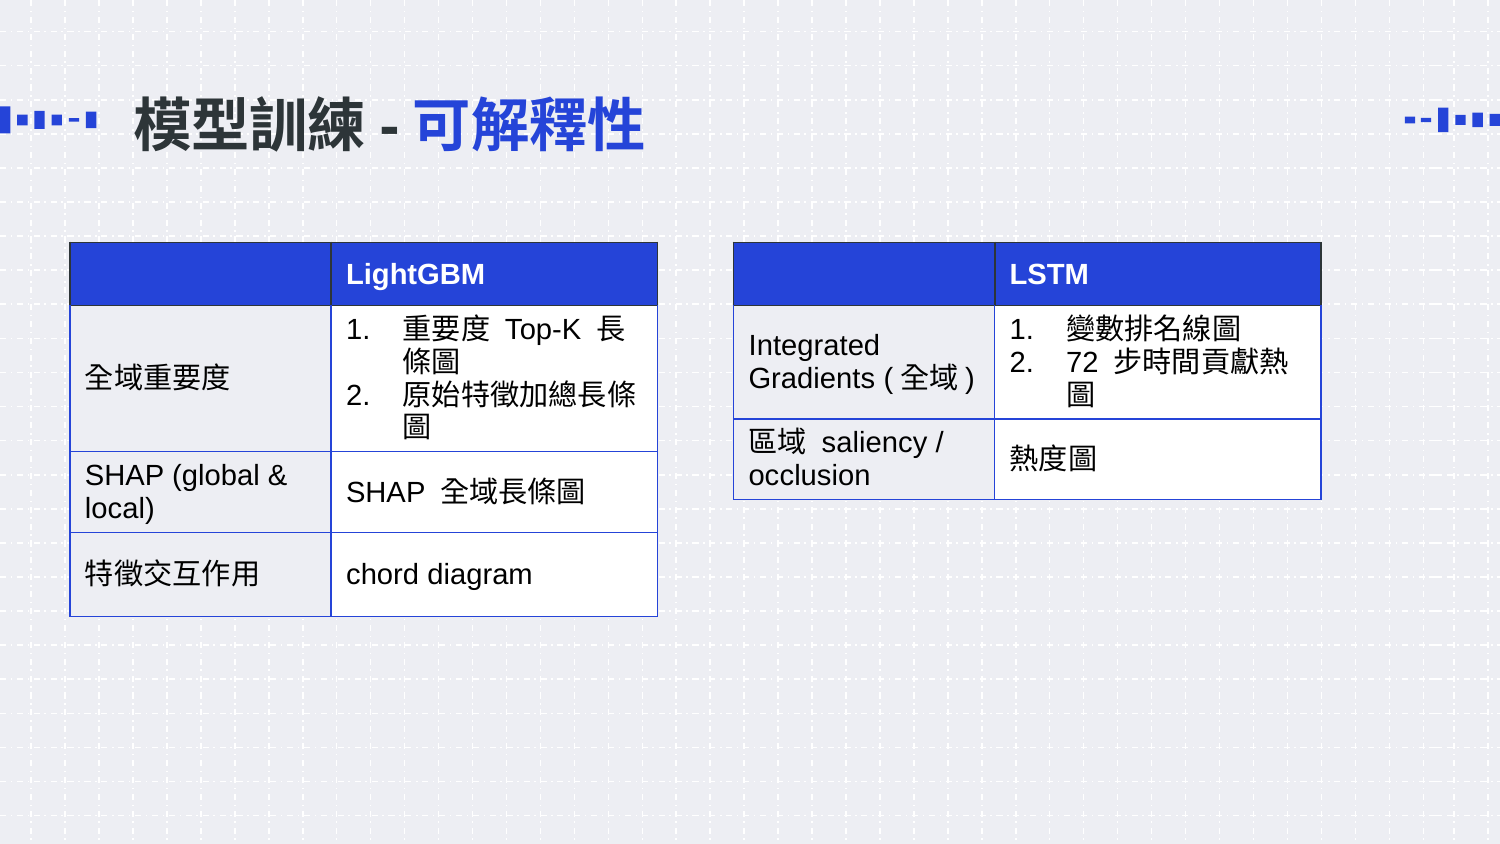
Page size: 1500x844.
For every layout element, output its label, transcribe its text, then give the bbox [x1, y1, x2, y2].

table_cell 特徵交互作用 [71, 533, 330, 616]
table_cell 區域 saliency / occlusion [734, 420, 994, 499]
table_header [71, 243, 330, 305]
table_cell 全域重要度 [71, 306, 330, 451]
table_cell SHAP 全域長條圖 [332, 452, 657, 532]
title 模型訓練-可解釋性 [118, 72, 1382, 167]
table_cell Integrated Gradients (全域) [734, 306, 994, 418]
table_cell SHAP (global & local) [71, 452, 330, 532]
table_cell 變數排名線圖 72 步時間貢獻熱圖 [995, 306, 1320, 418]
table_header LSTM [996, 243, 1320, 305]
table_cell chord diagram [332, 533, 657, 616]
table_header LightGBM [332, 243, 657, 305]
table_cell 熱度圖 [995, 420, 1320, 499]
table_header [734, 243, 994, 305]
table_cell 重要度 Top‑K 長條圖 原始特徵加總長條圖 [332, 306, 657, 451]
